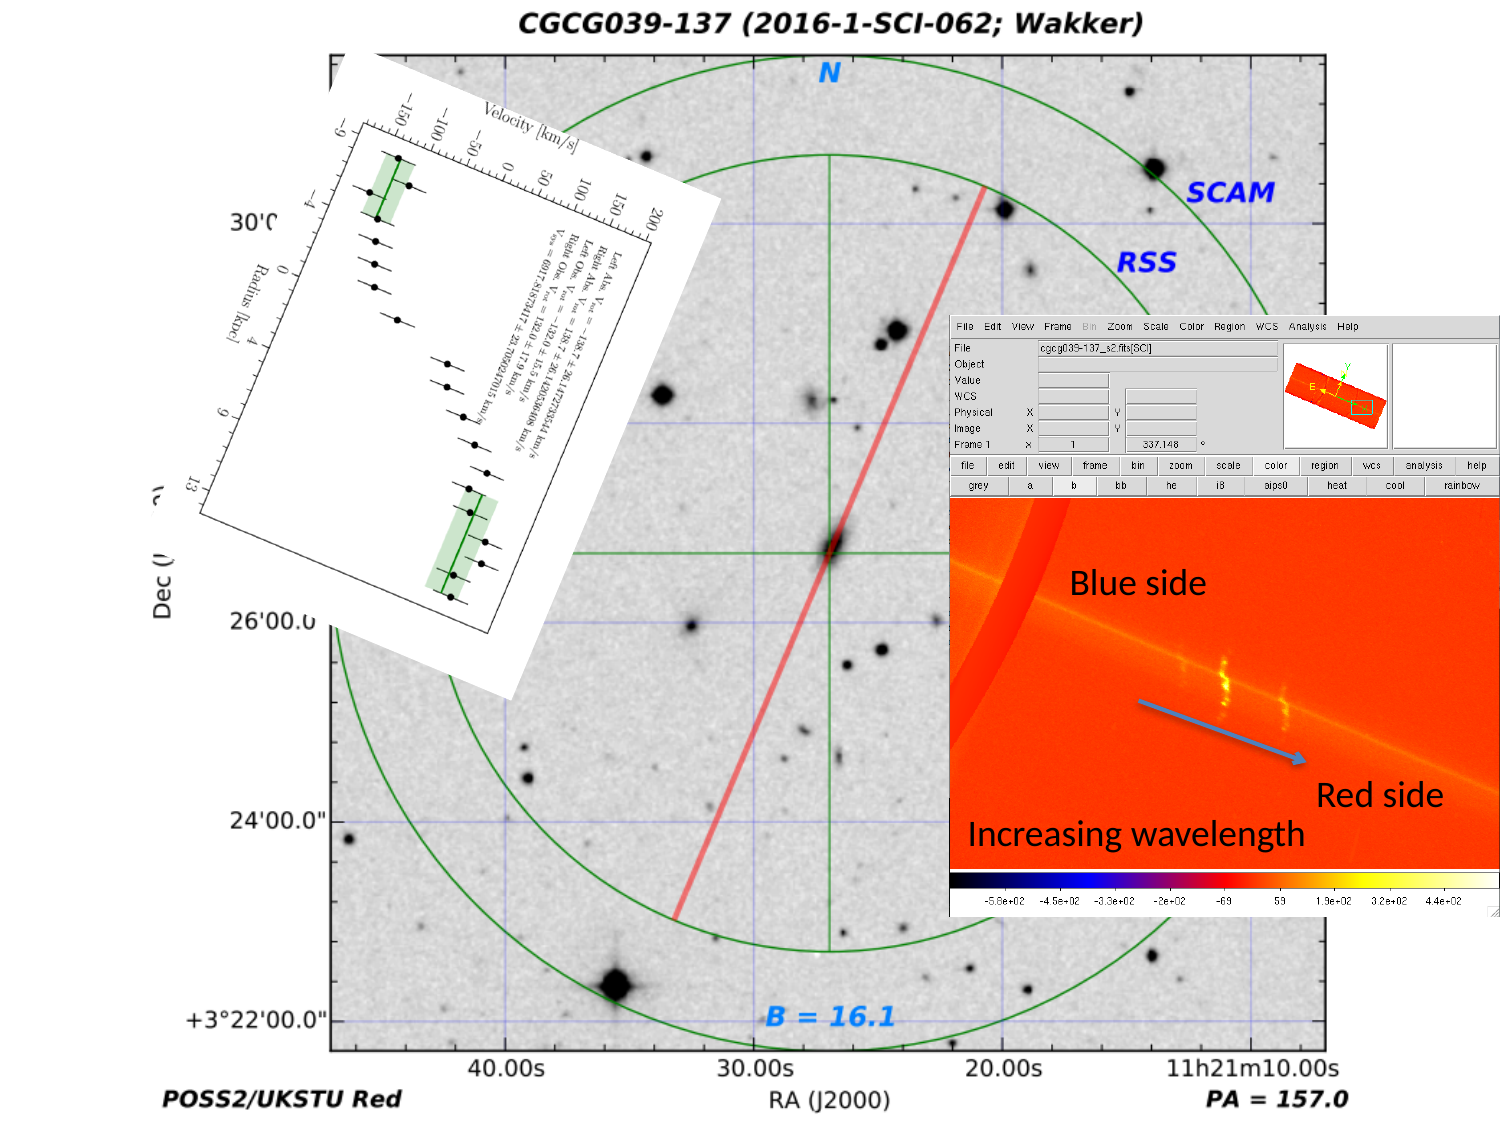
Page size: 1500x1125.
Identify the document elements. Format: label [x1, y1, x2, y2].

picture [139, 0, 1500, 1125]
text_box [1138, 700, 1307, 763]
